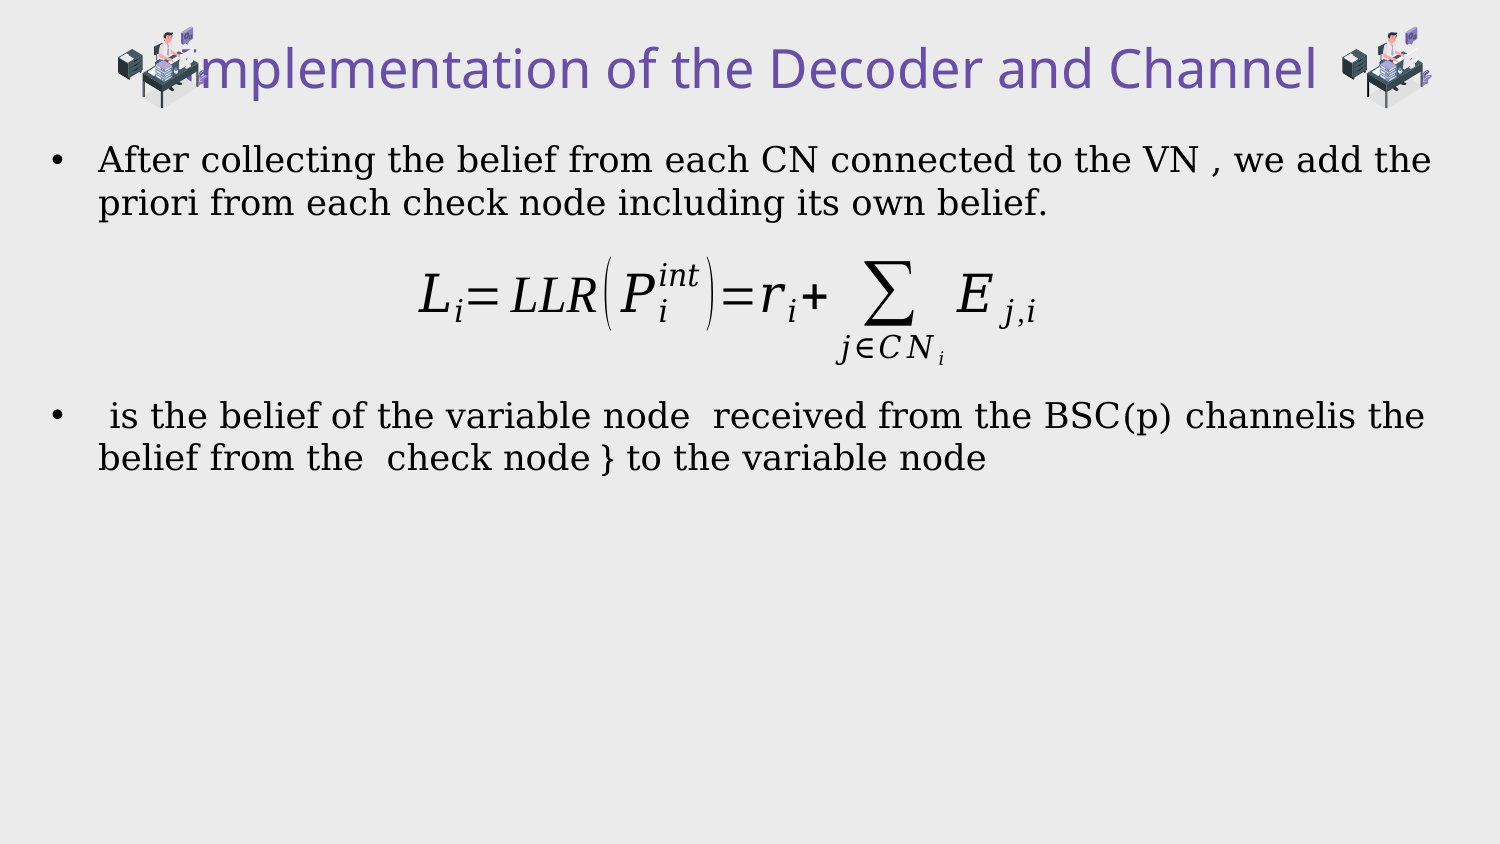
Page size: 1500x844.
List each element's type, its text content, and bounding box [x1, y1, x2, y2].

title Implementation of the Decoder and Channel [73, 19, 1427, 117]
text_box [1342, 26, 1433, 110]
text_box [117, 26, 209, 110]
